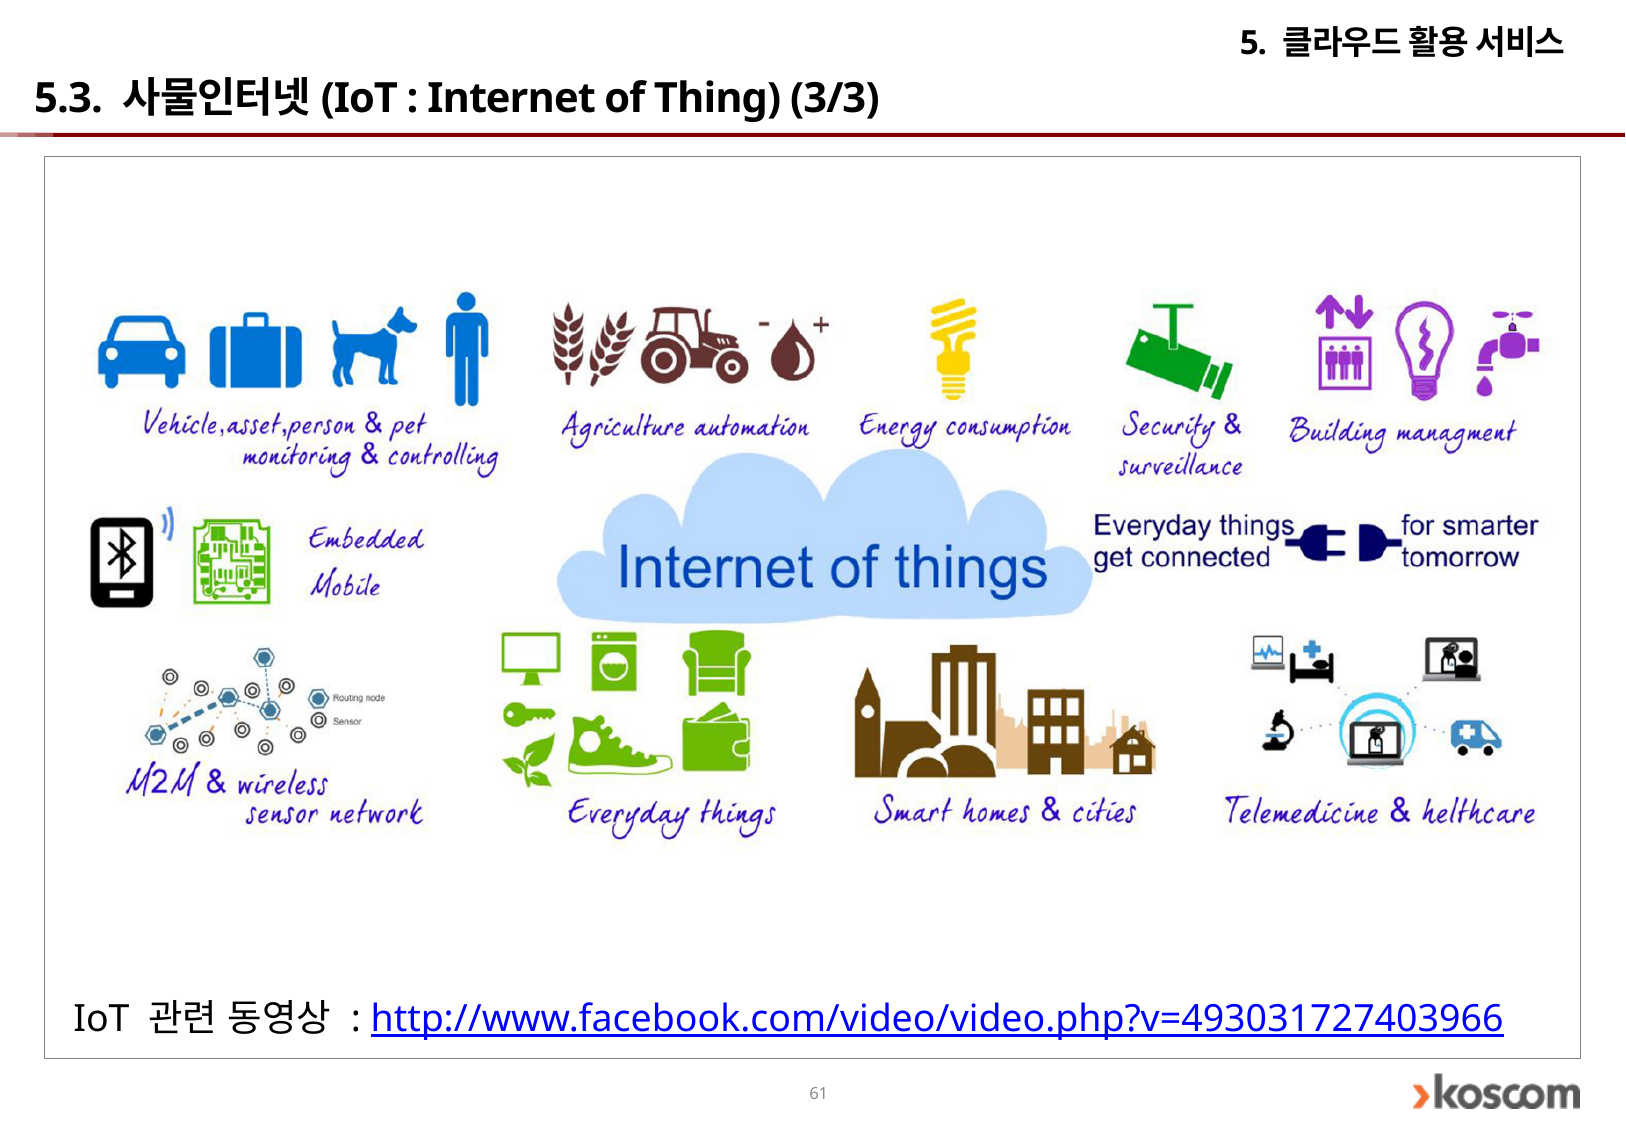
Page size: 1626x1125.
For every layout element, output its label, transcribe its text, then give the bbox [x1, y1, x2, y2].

text_box IoT 관련 동영상 : http://www.facebook.com/video/video.php?v=493031727403966 [58, 986, 1520, 1052]
text_box 5. 클라우드 활용 서비스 [999, 14, 1581, 129]
picture [56, 255, 1575, 884]
picture [1413, 1073, 1580, 1109]
title 5.3. 사물인터넷(IoT : Internet of Thing) (3/3) [19, 15, 999, 129]
